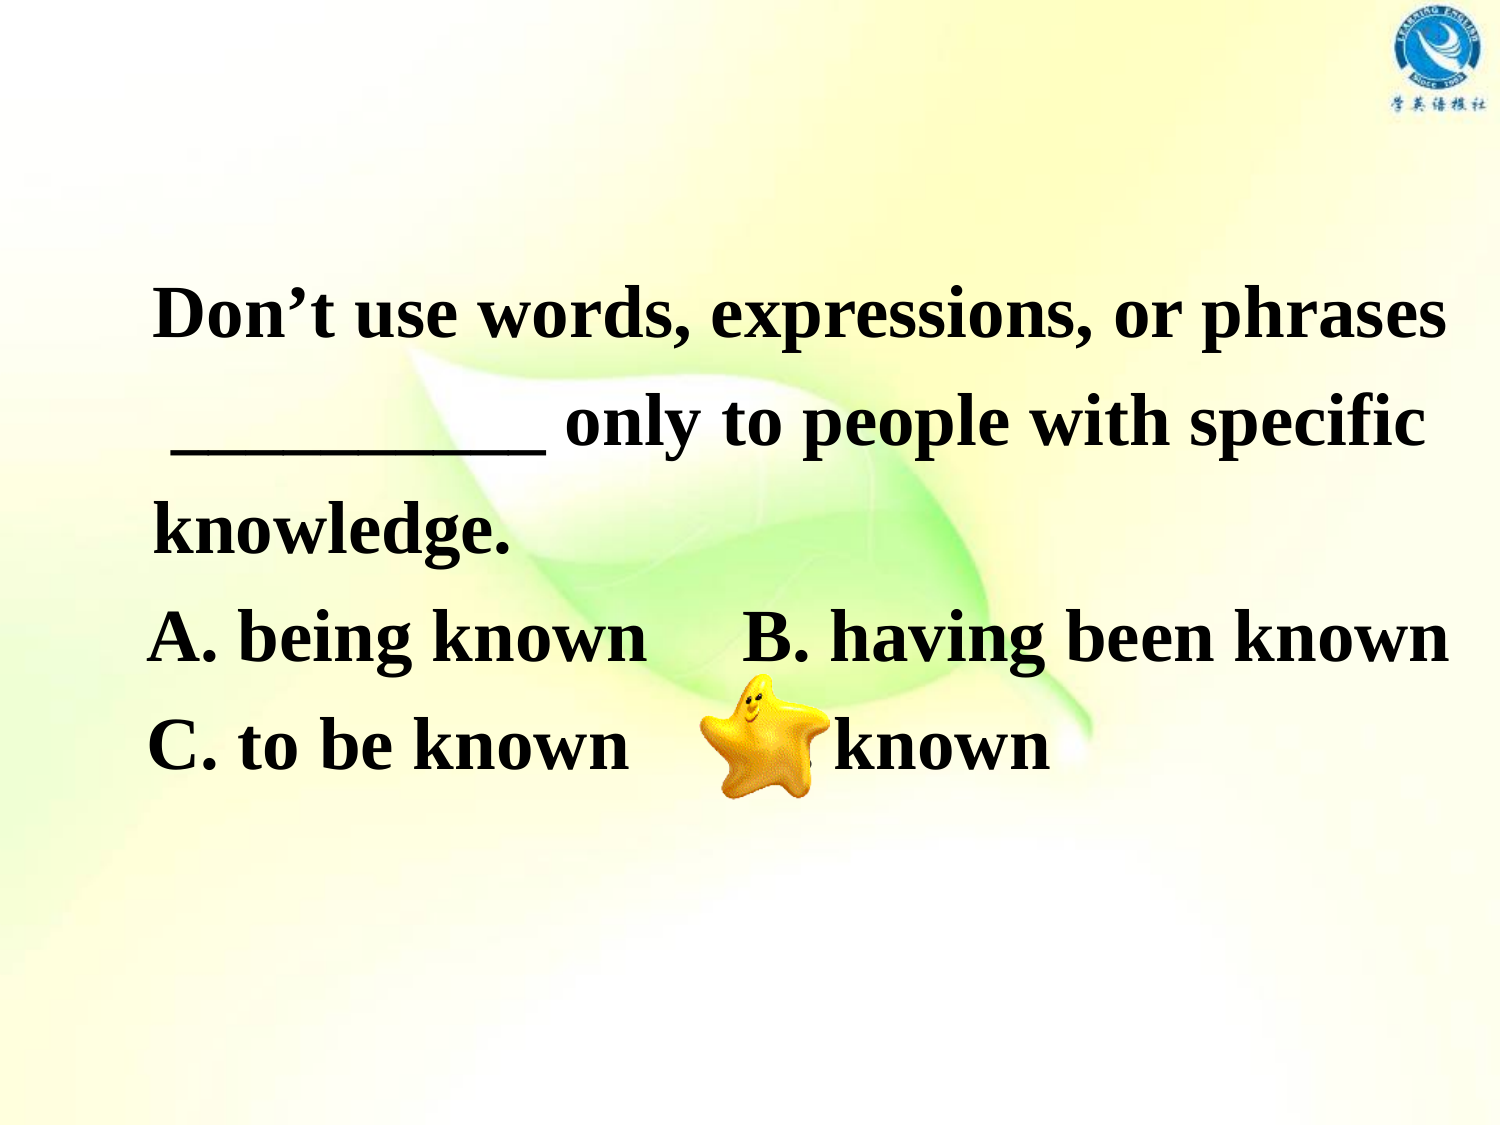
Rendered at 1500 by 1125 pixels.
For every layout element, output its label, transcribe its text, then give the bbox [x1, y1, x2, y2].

list Don’t use words, expressions, or phrases __________ only to people with specific knowledge. A. being known B. having been known C. to be known D. known [37, 237, 1475, 980]
picture [0, 0, 1500, 1125]
